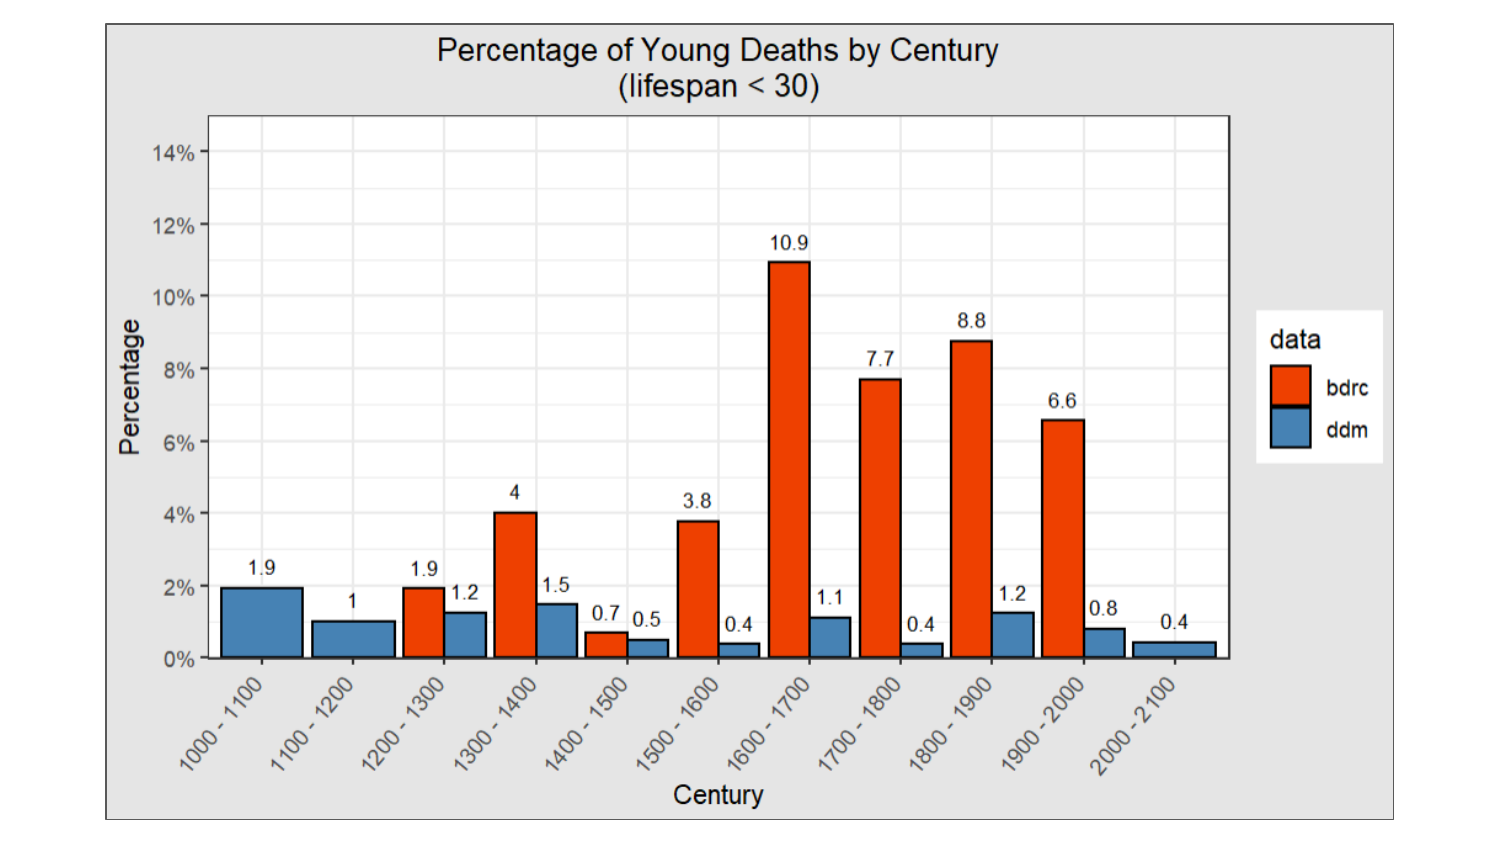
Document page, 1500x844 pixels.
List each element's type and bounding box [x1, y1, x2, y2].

picture [106, 24, 1394, 819]
